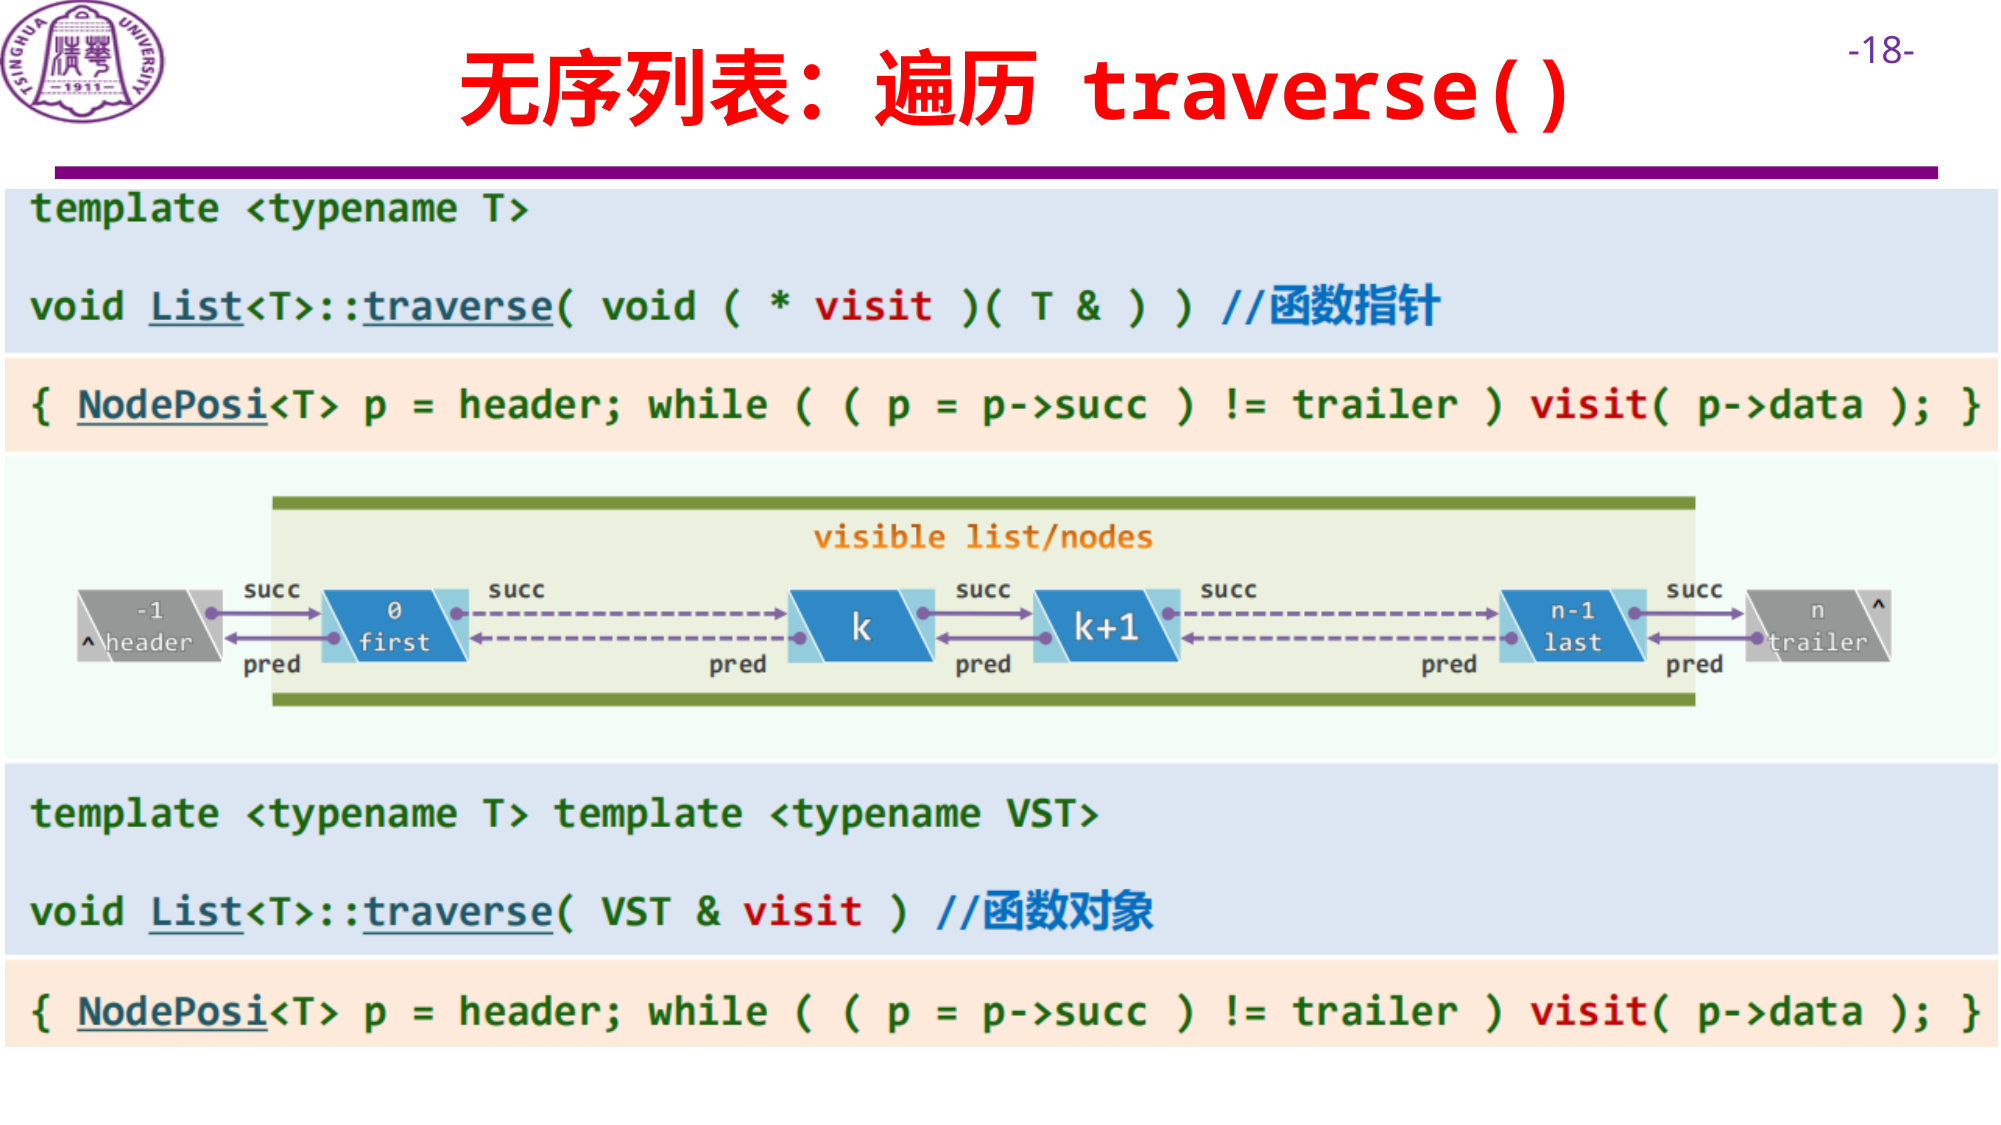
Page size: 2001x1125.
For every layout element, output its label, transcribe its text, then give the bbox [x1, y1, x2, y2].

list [4, 189, 1999, 1047]
picture [0, 0, 166, 124]
title 无序列表：遍历 traverse() [188, 10, 1851, 162]
